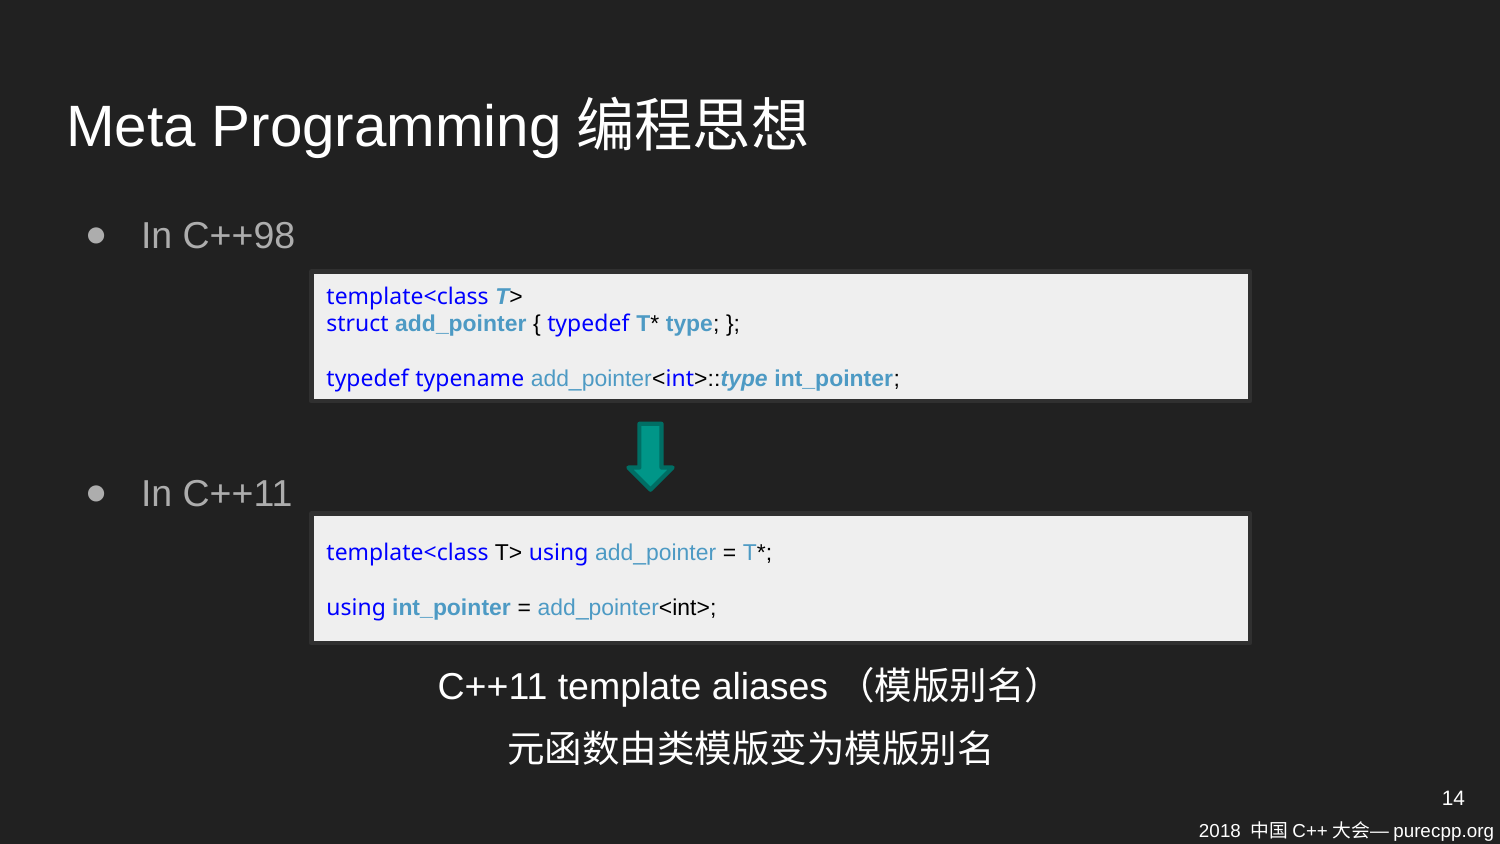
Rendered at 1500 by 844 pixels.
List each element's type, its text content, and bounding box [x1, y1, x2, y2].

title Meta Programming编程思想 [51, 72, 1449, 167]
text_box template<class T> using add_pointer = T*; using int_pointer = add_pointer<int>; [311, 513, 1250, 640]
text_box 元函数由类模版变为模版别名 [52, 703, 1450, 772]
slide_number 14 [1389, 764, 1480, 830]
text_box C++11 template aliases（模版别名） [51, 640, 1449, 710]
text_box [626, 421, 675, 492]
list In C++98 In C++11 [51, 189, 1449, 640]
text_box template<class T> struct add_pointer { typedef T* type; }; typedef typename add_pointer<int>::type int_pointer; [311, 271, 1250, 402]
